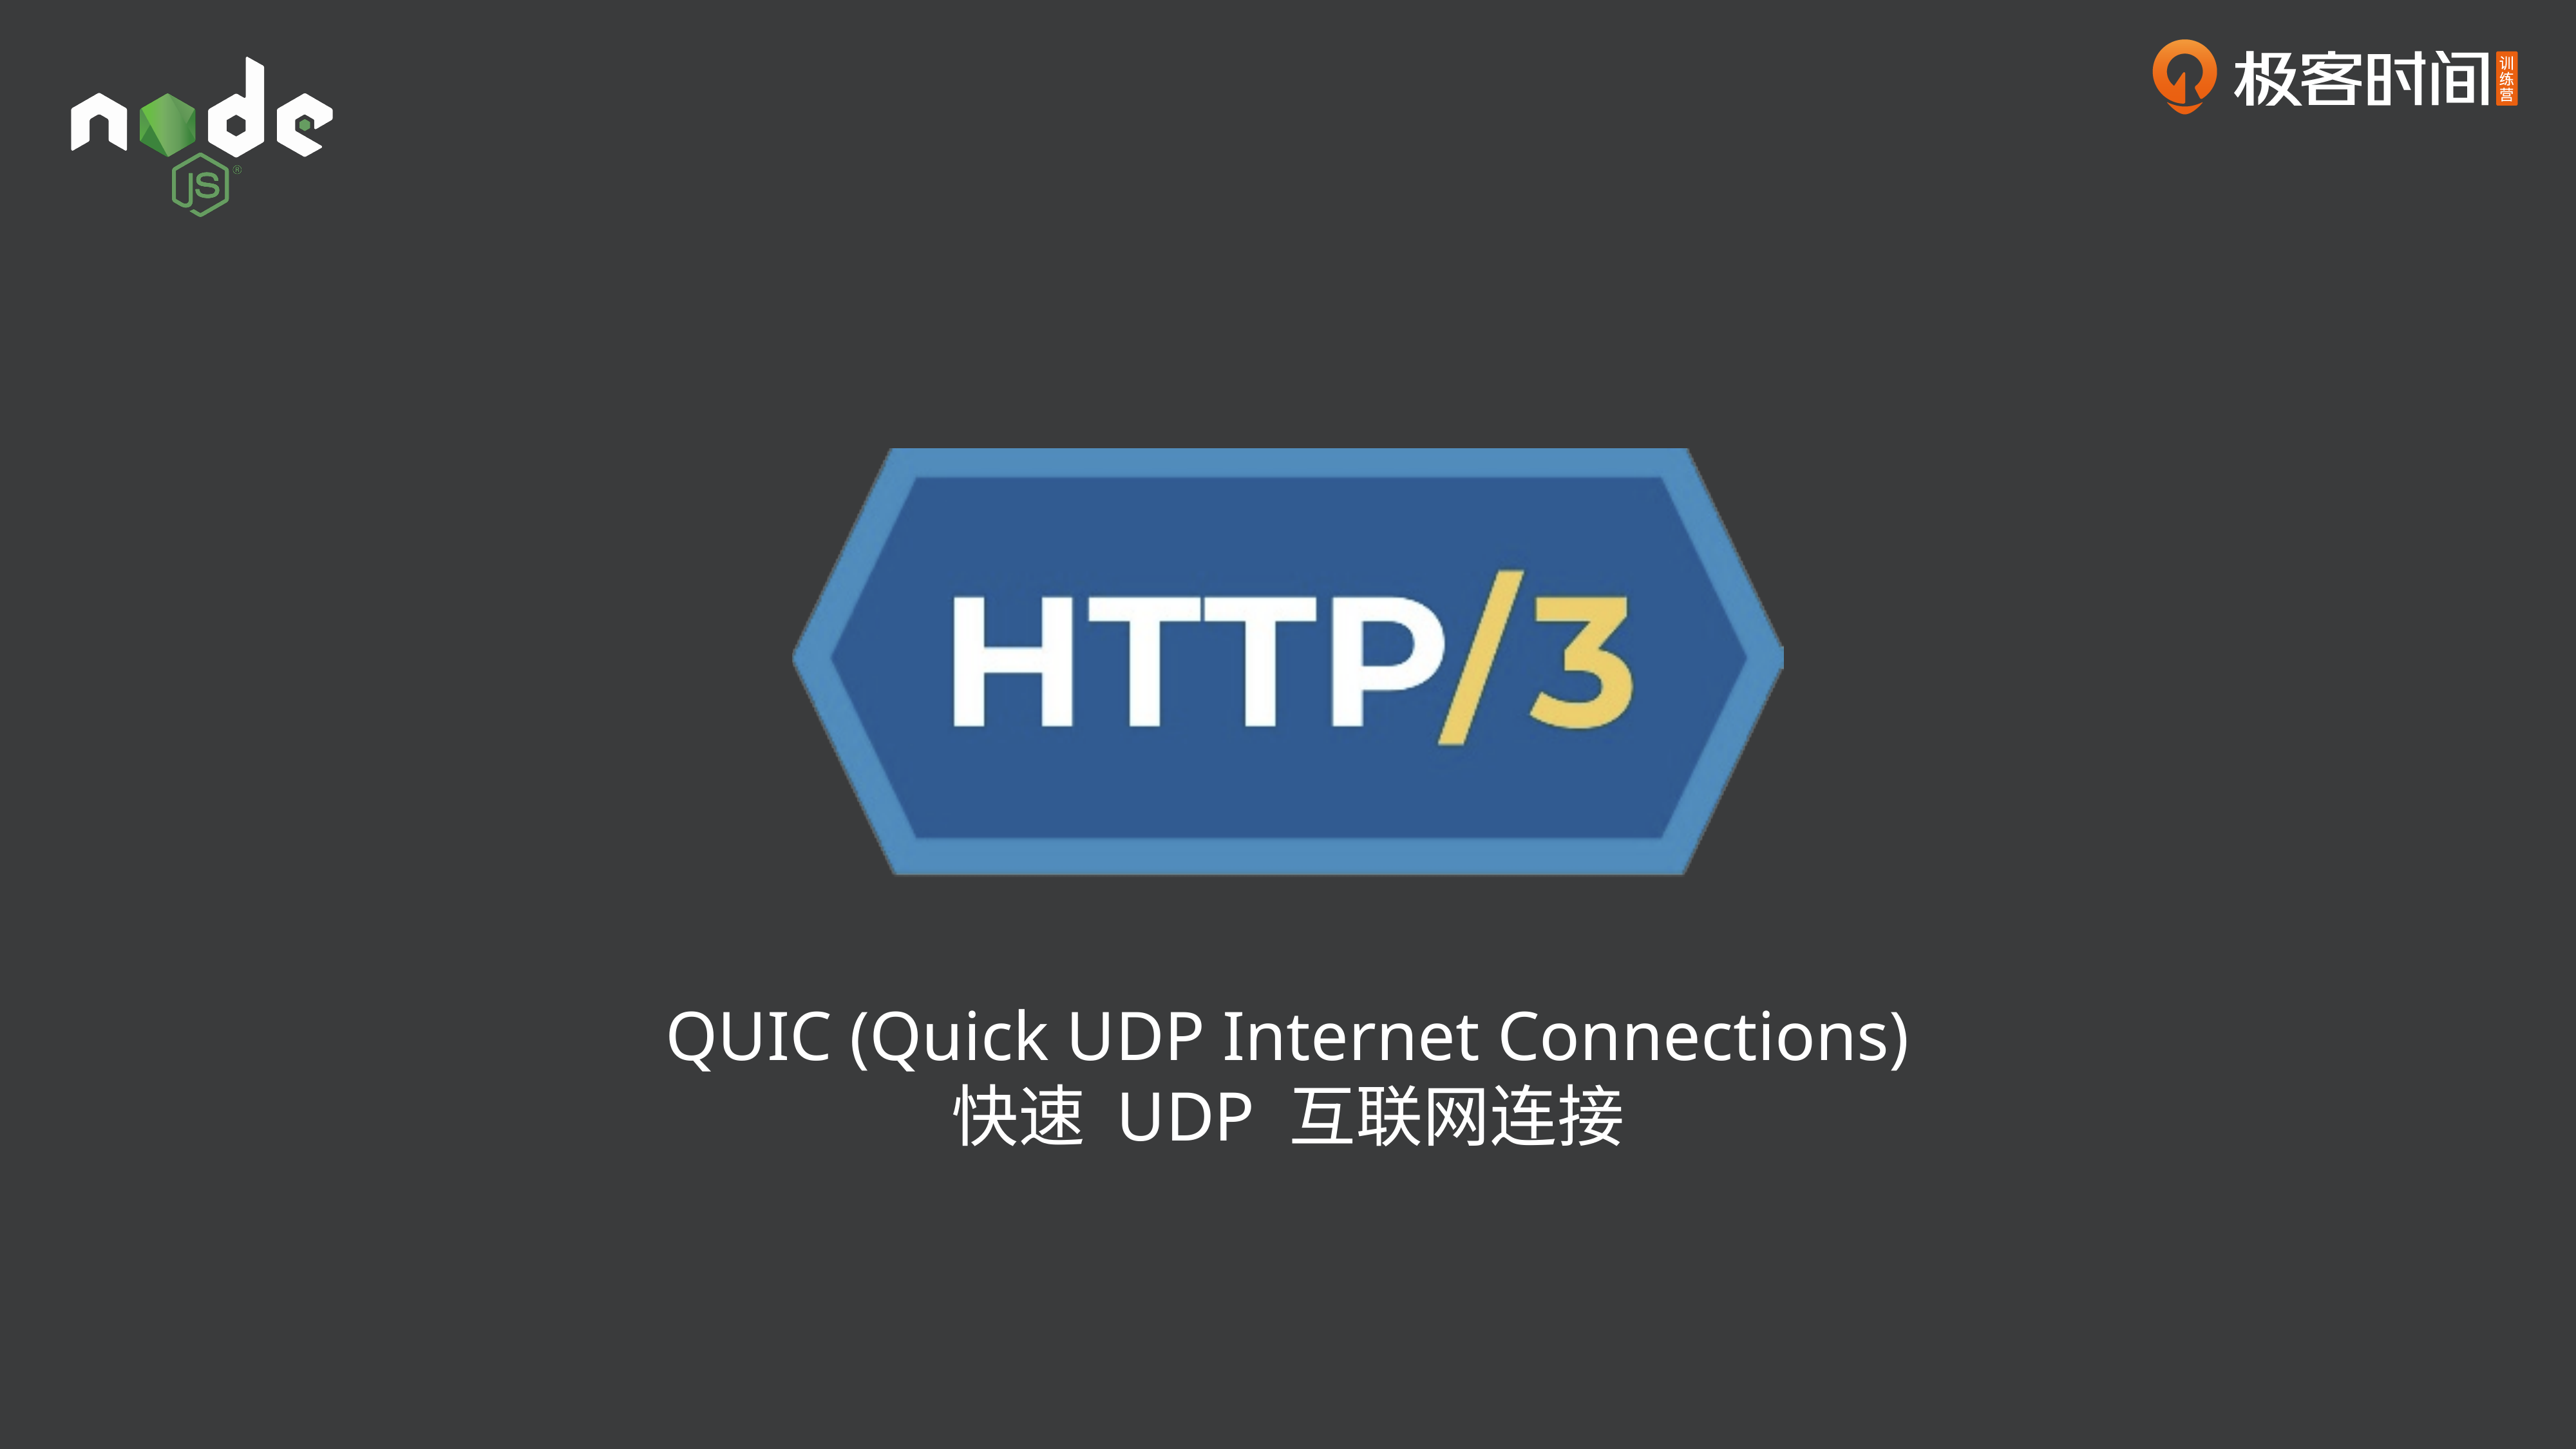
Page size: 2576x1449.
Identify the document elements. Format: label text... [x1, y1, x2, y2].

picture [791, 448, 1785, 878]
text_box QUIC (Quick UDP Internet Connections) 快速 UDP 互联网连接 [656, 988, 1920, 1159]
picture [71, 57, 333, 218]
picture [2102, 10, 2576, 147]
